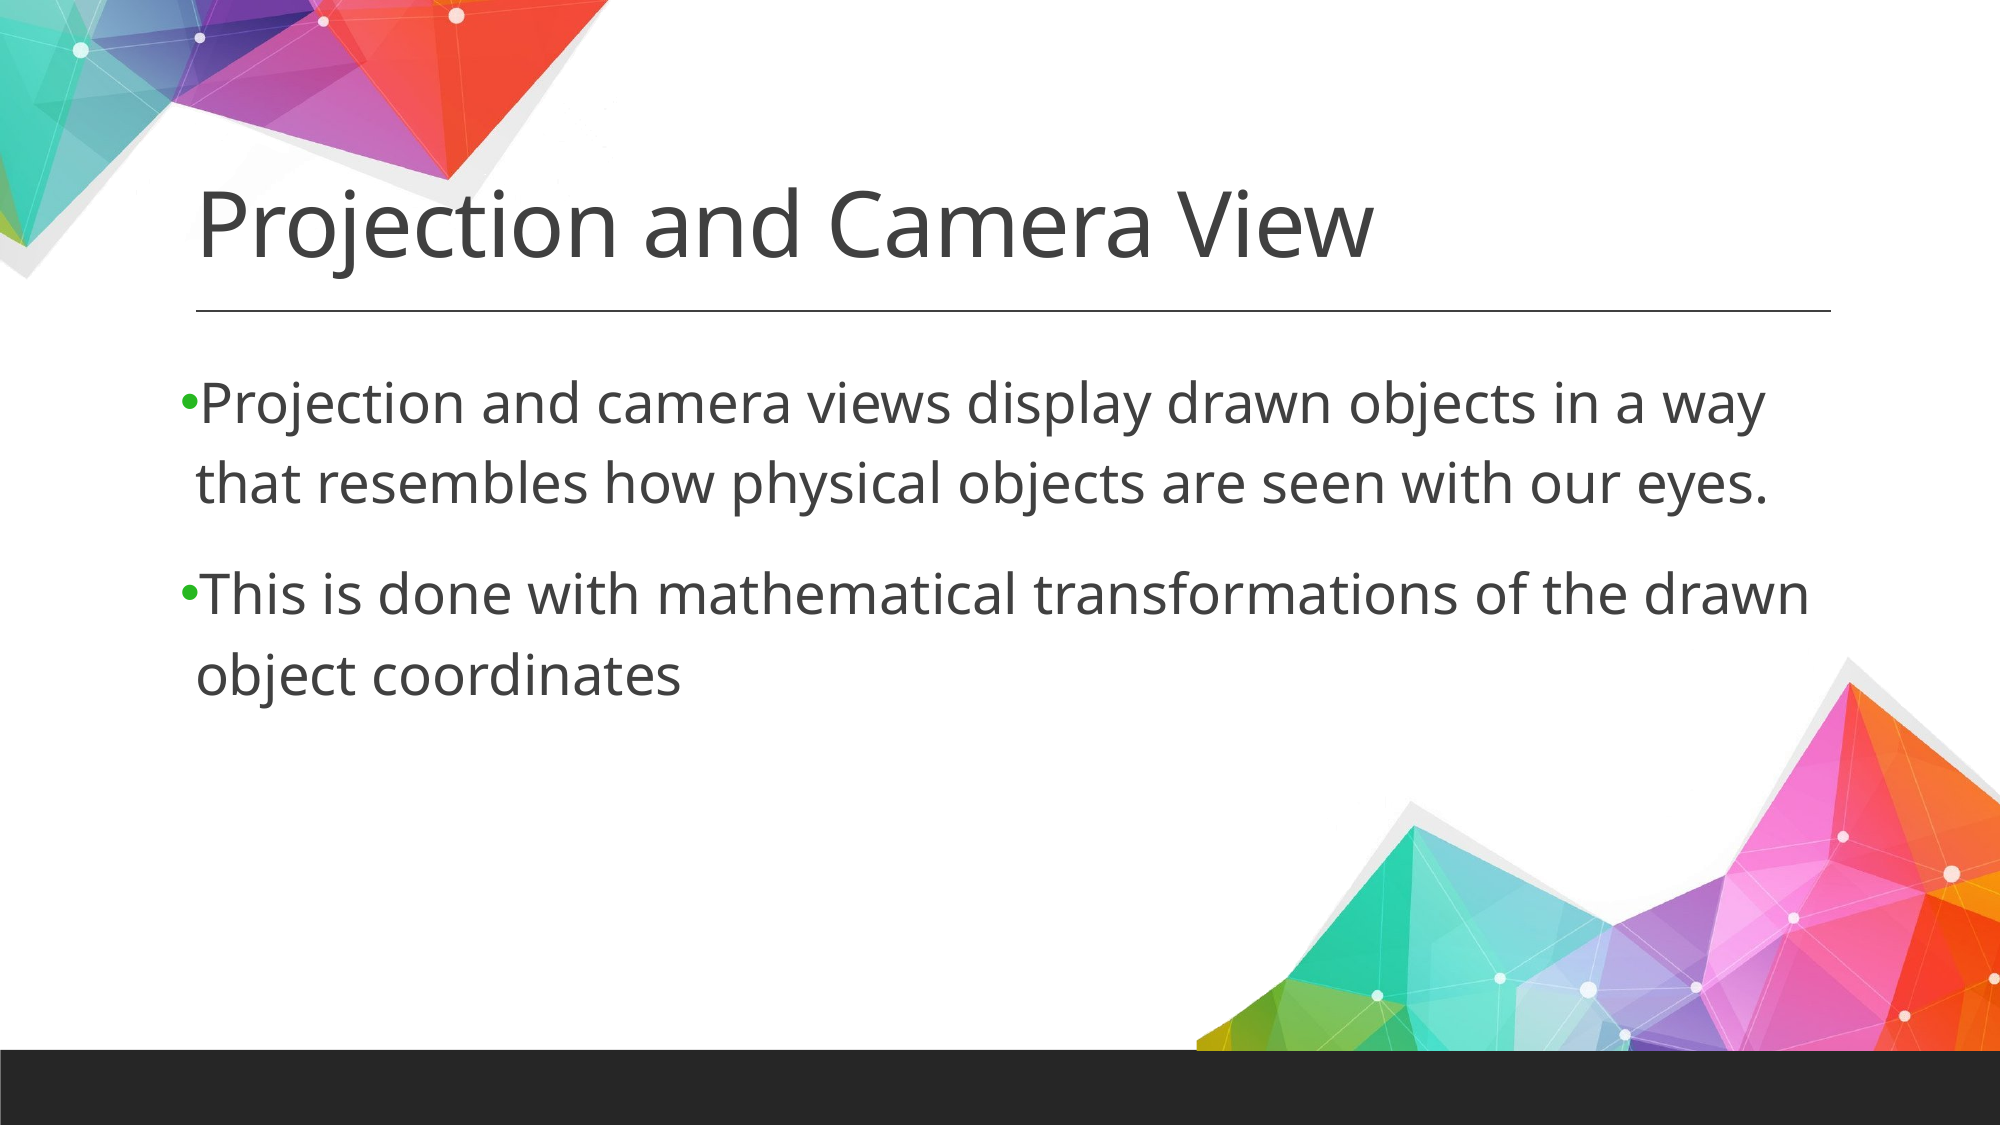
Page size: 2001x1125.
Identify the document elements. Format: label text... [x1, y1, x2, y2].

list Projection and camera views display drawn objects in a way that resembles how physical objects are seen with our eyes. This is done with mathematical transformations of the drawn object coordinates [180, 345, 1830, 963]
picture [1195, 648, 2000, 1052]
picture [0, 0, 617, 287]
title Projection and Camera View [625, 47, 1830, 285]
